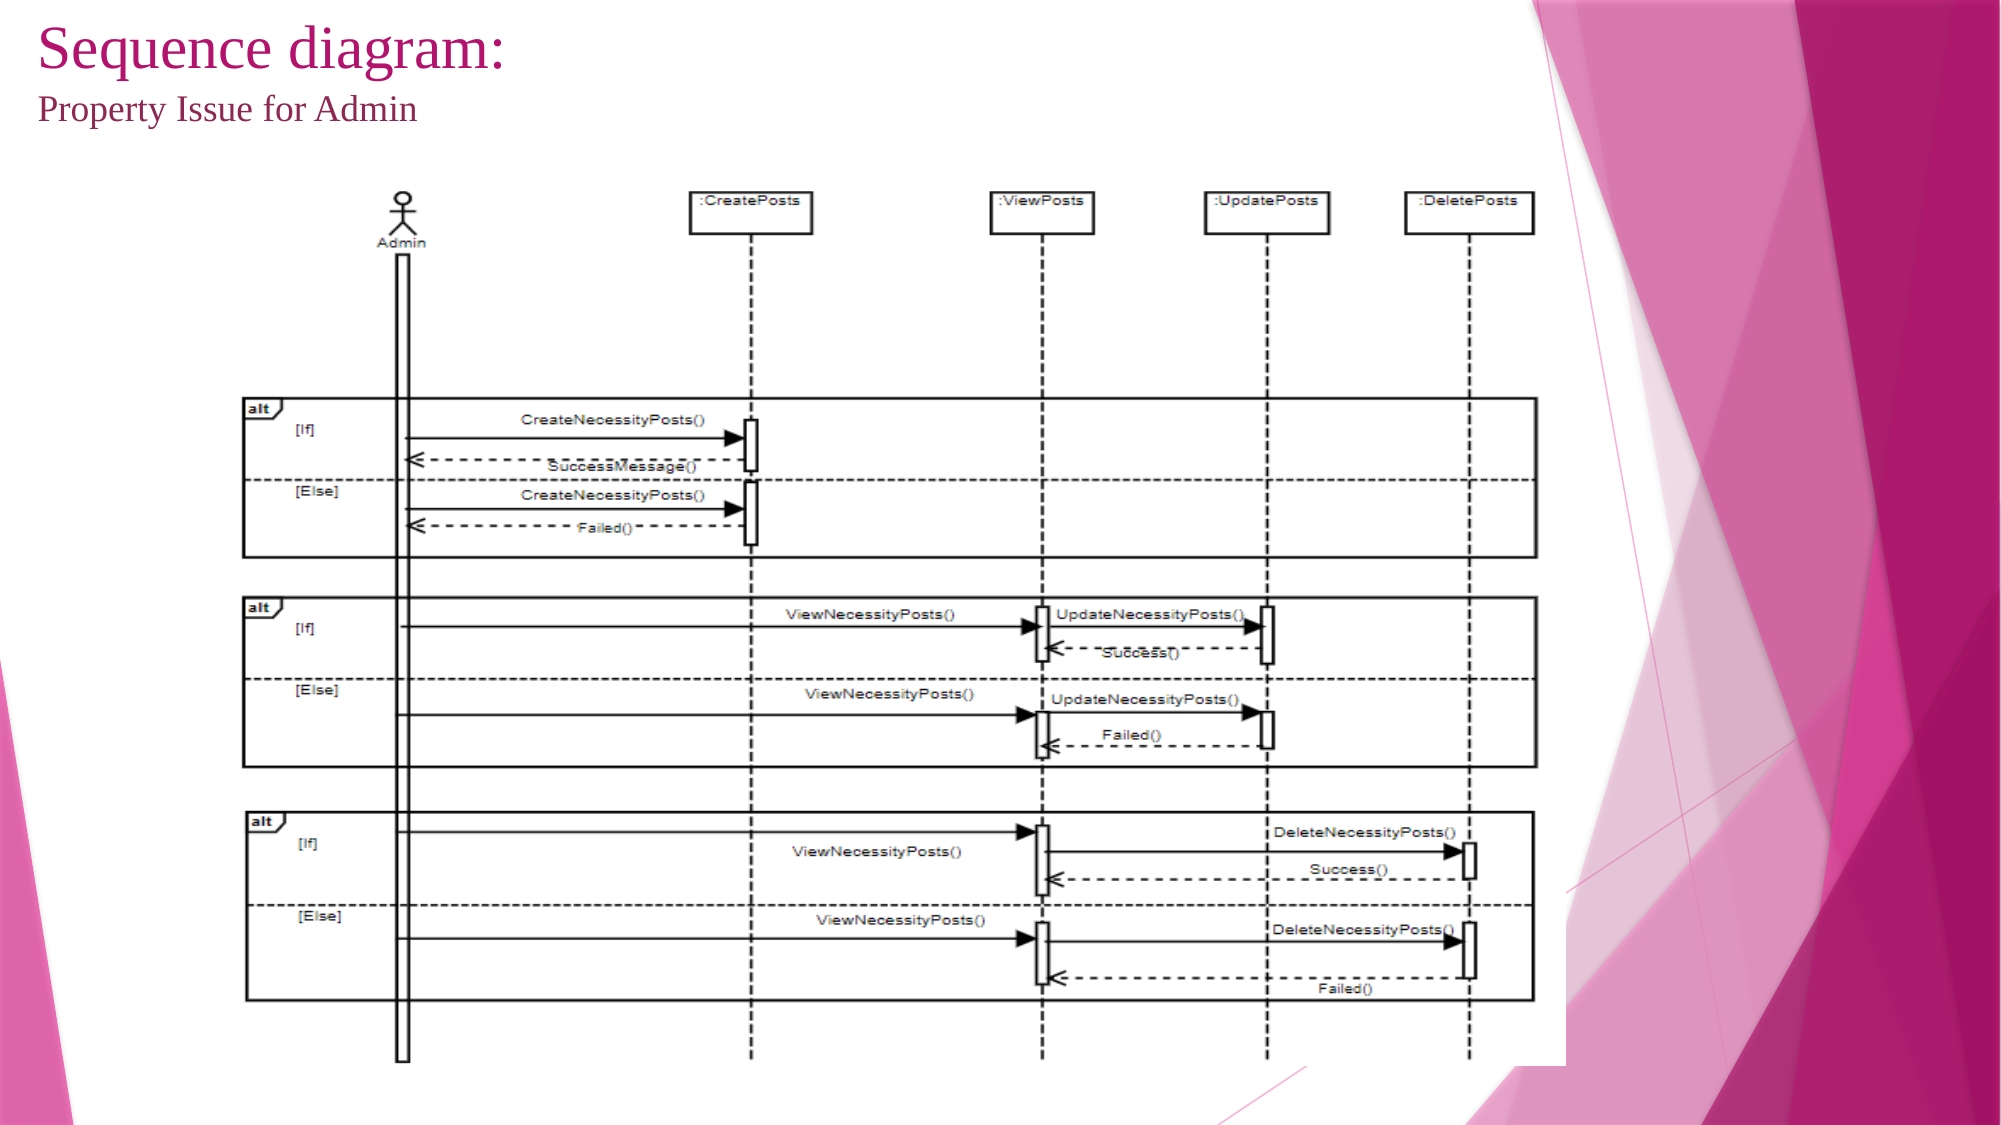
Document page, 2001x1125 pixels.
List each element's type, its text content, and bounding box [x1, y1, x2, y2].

text_box Property Issue for Admin [22, 76, 877, 137]
picture [222, 175, 1567, 1066]
title Sequence diagram: [22, 0, 1433, 90]
